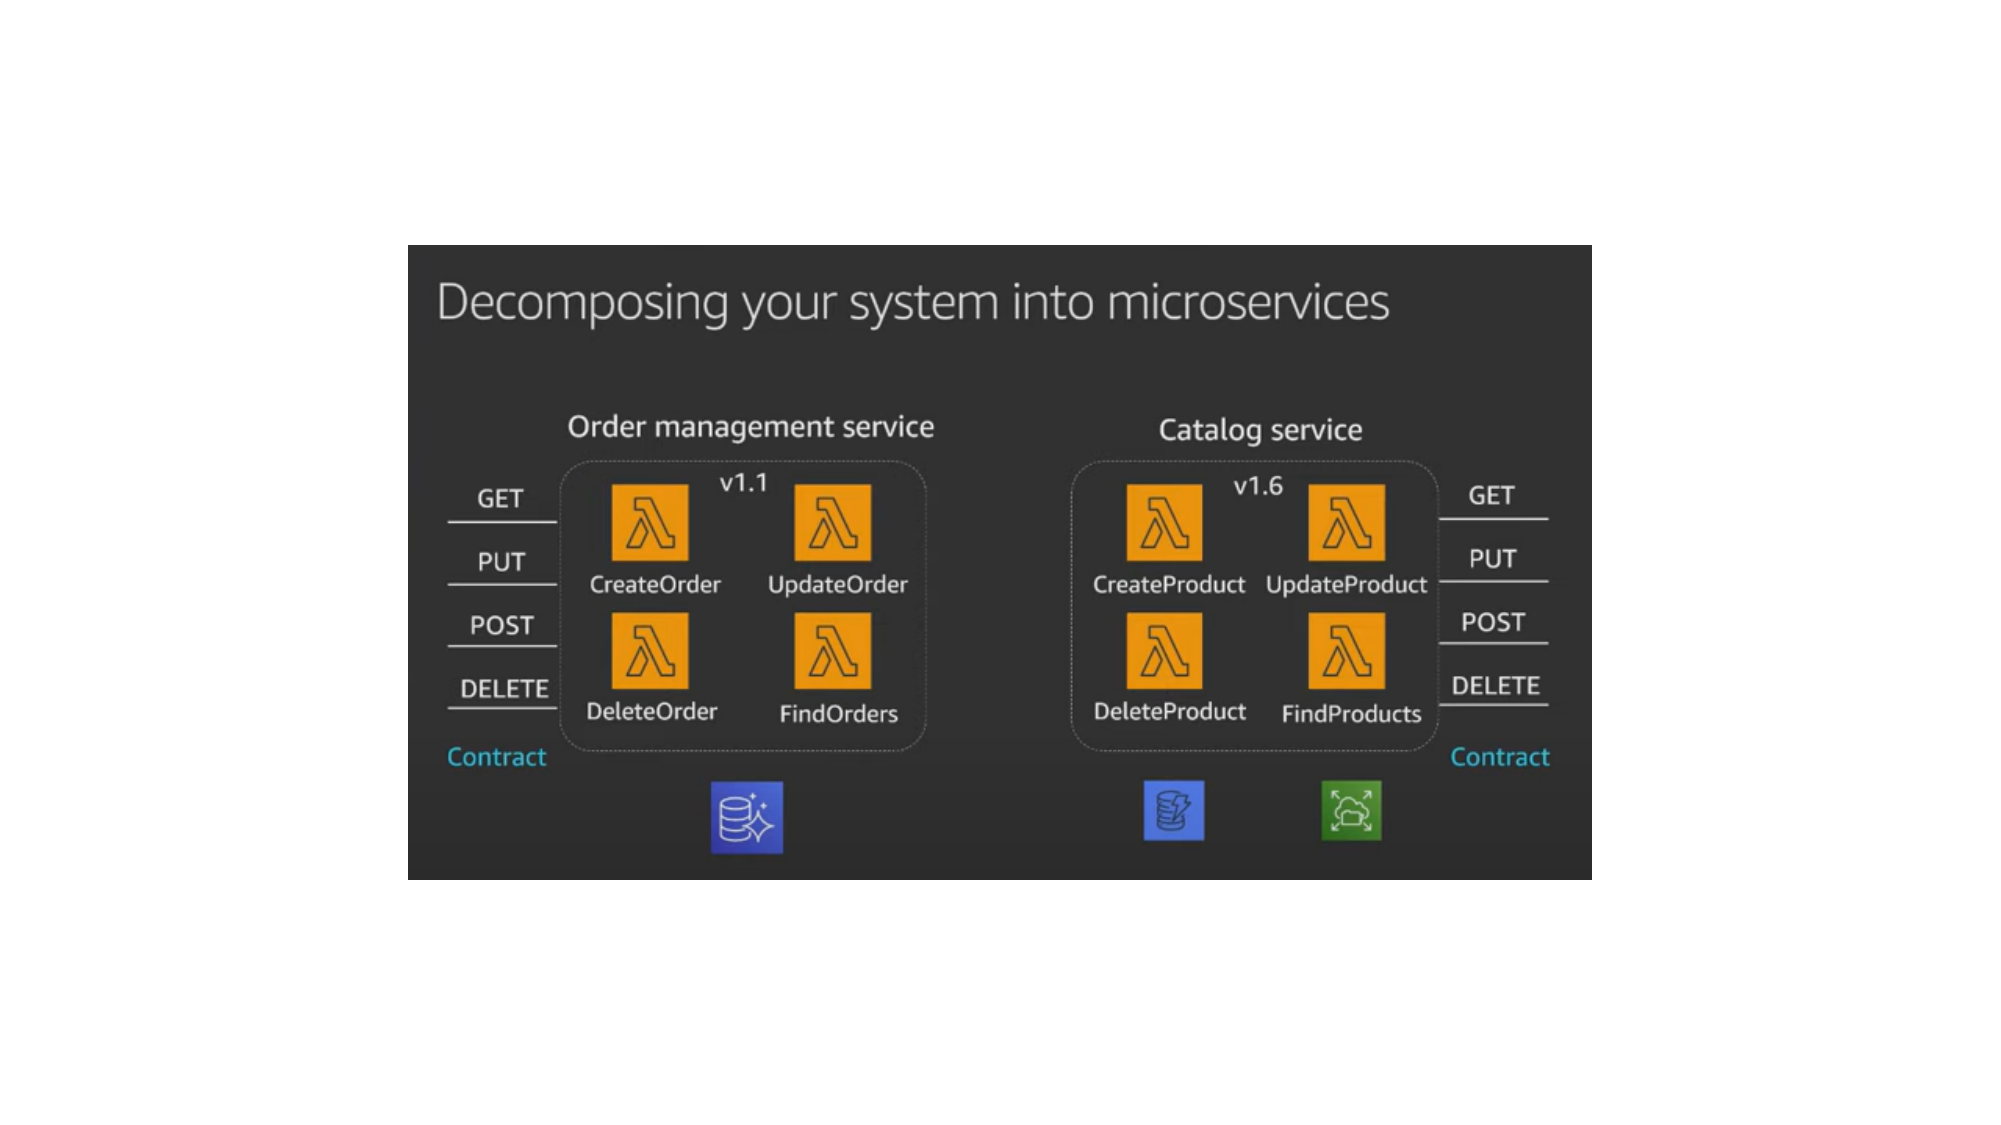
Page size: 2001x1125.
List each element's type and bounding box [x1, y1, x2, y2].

picture [408, 245, 1592, 880]
